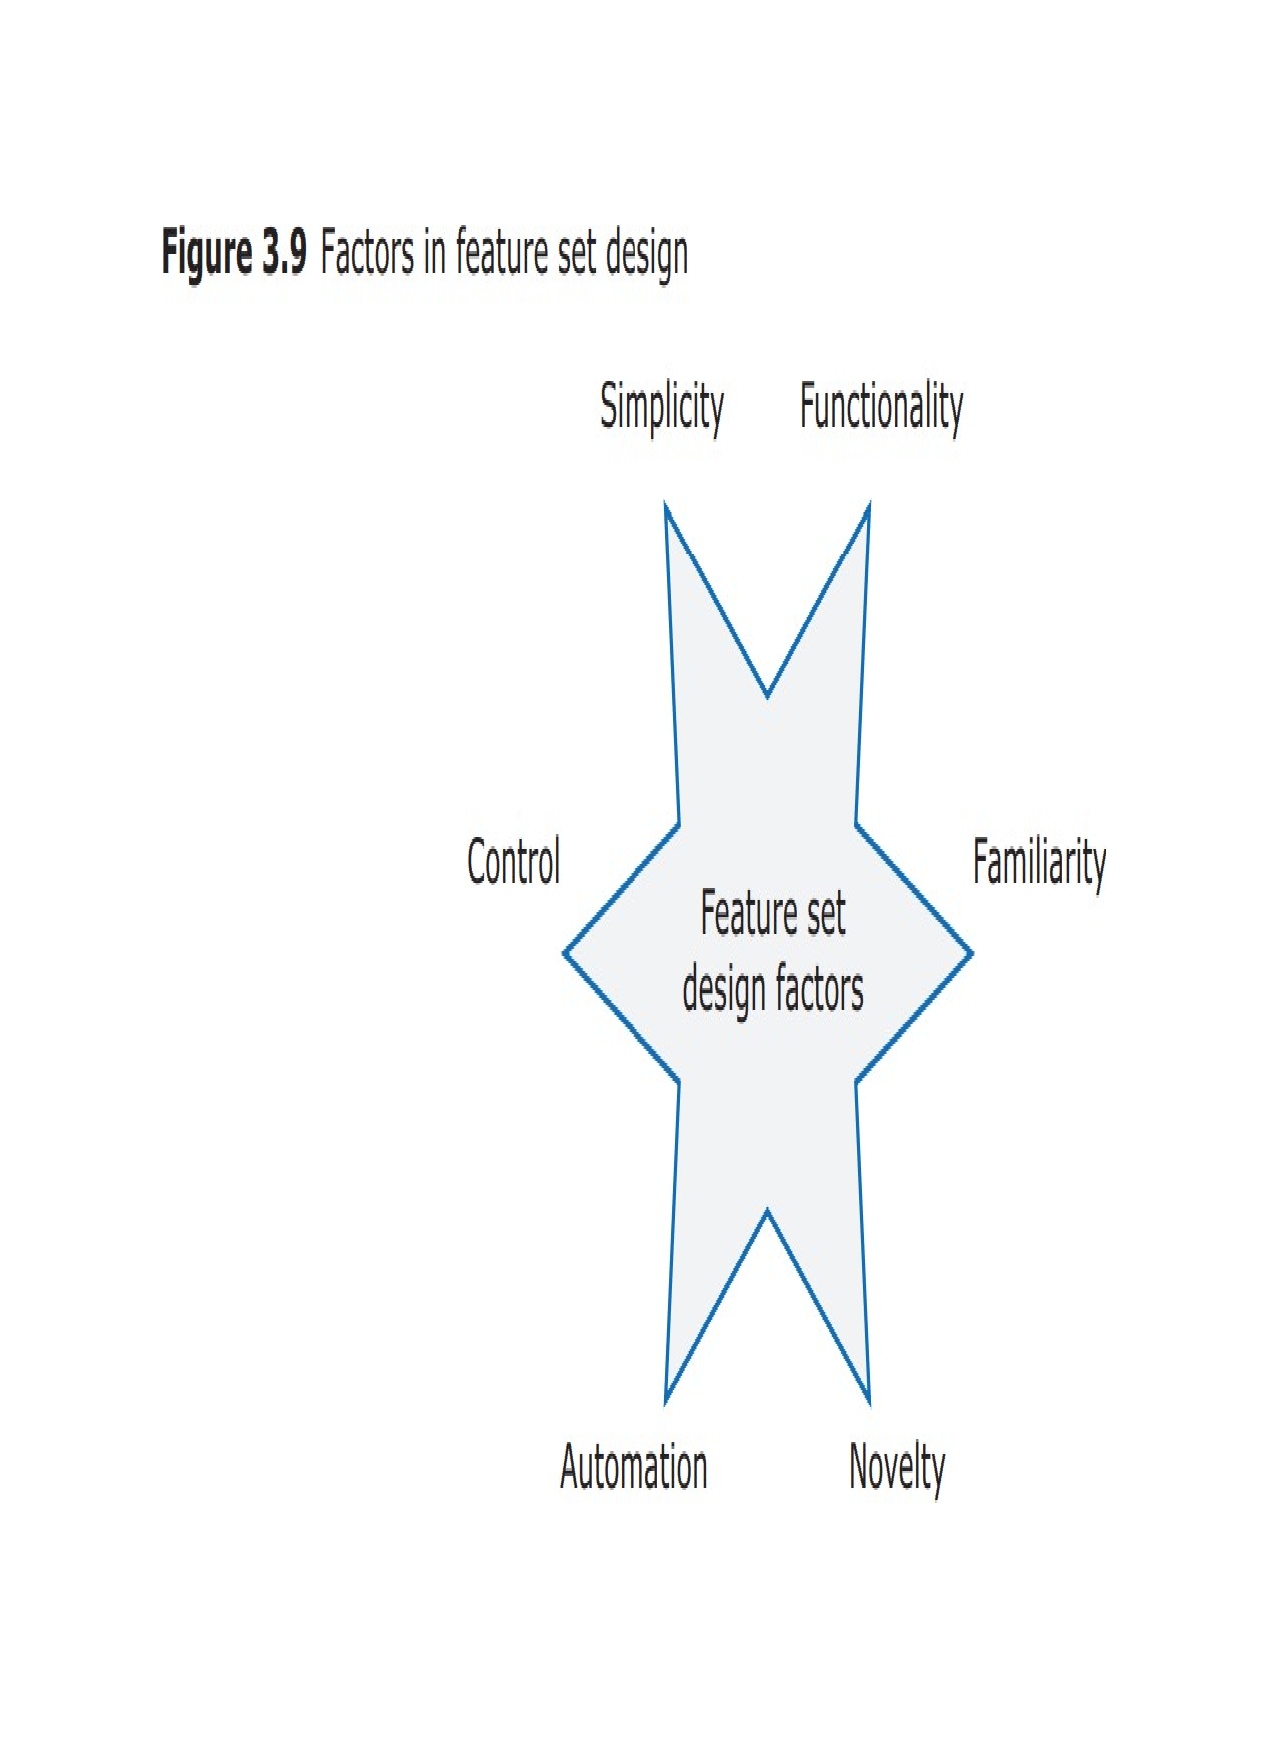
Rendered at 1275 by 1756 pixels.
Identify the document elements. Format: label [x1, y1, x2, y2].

text_box [162, 225, 1107, 1503]
